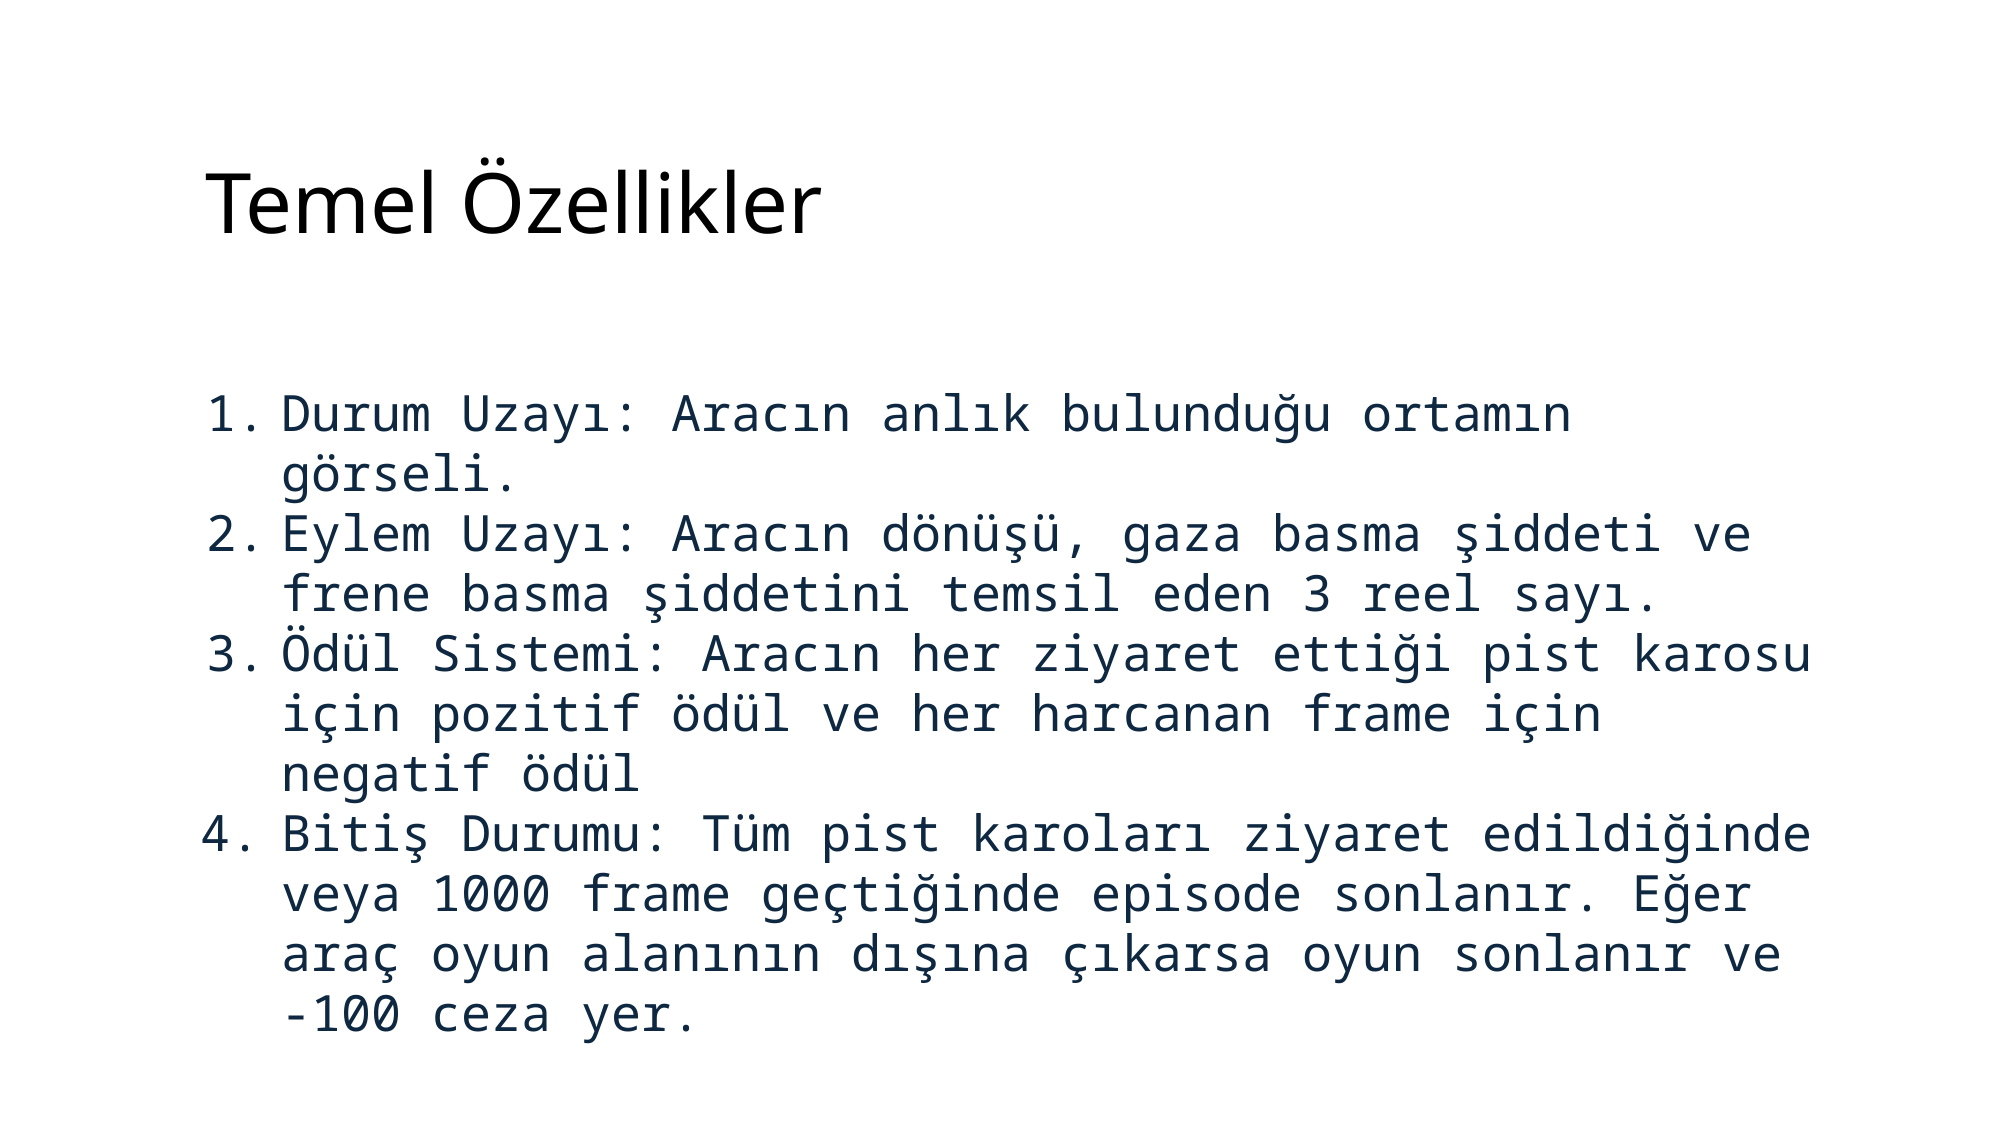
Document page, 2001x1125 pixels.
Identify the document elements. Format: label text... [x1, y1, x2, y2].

text_box Temel Özellikler [185, 141, 1110, 247]
text_box Durum Uzayı: Aracın anlık bulunduğu ortamın görseli. Eylem Uzayı: Aracın dönüşü, gaza basma şiddeti ve frene basma şiddetini temsil eden 3 reel sayı. Ödül Sistemi: Aracın her ziyaret ettiği pist karosu için pozitif ödül ve her harcanan frame için negatif ödül Bitiş Durumu: Tüm pist karoları ziyaret edildiğinde veya 1000 frame geçtiğinde episode sonlanır. Eğer araç oyun alanının dışına çıkarsa oyun sonlanır ve -100 ceza yer. [161, 361, 1839, 920]
